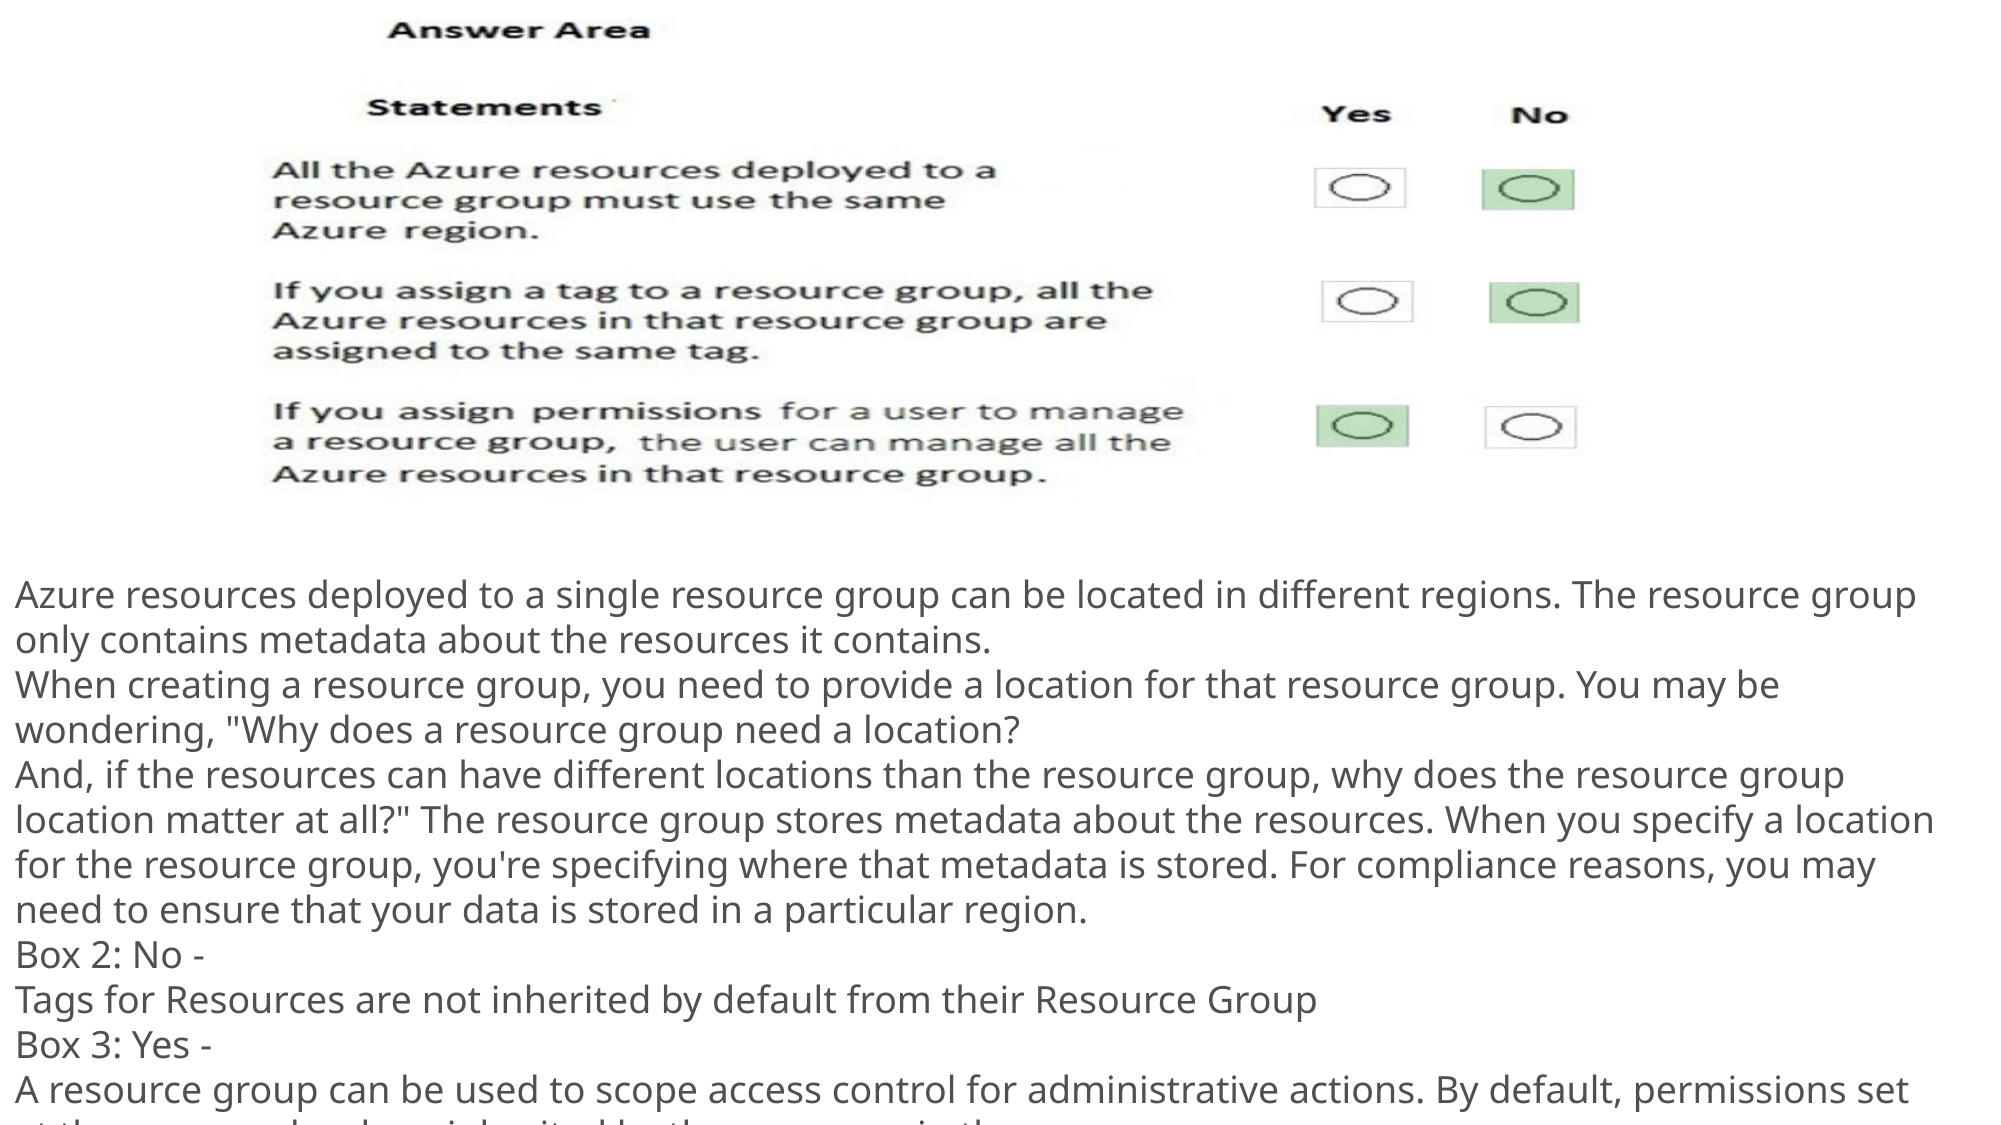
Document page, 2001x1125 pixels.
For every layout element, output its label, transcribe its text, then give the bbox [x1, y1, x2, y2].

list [224, 0, 1585, 507]
text_box Azure resources deployed to a single resource group can be located in different regions. The resource group only contains metadata about the resources it contains. When creating a resource group, you need to provide a location for that resource group. You may be wondering, "Why does a resource group need a location? And, if the resources can have different locations than the resource group, why does the resource group location matter at all?" The resource group stores metadata about the resources. When you specify a location for the resource group, you're specifying where that metadata is stored. For compliance reasons, you may need to ensure that your data is stored in a particular region. Box 2: No - Tags for Resources are not inherited by default from their Resource Group Box 3: Yes - A resource group can be used to scope access control for administrative actions. By default, permissions set at the resource level are inherited by the resources in the resource group. [0, 563, 1955, 1125]
